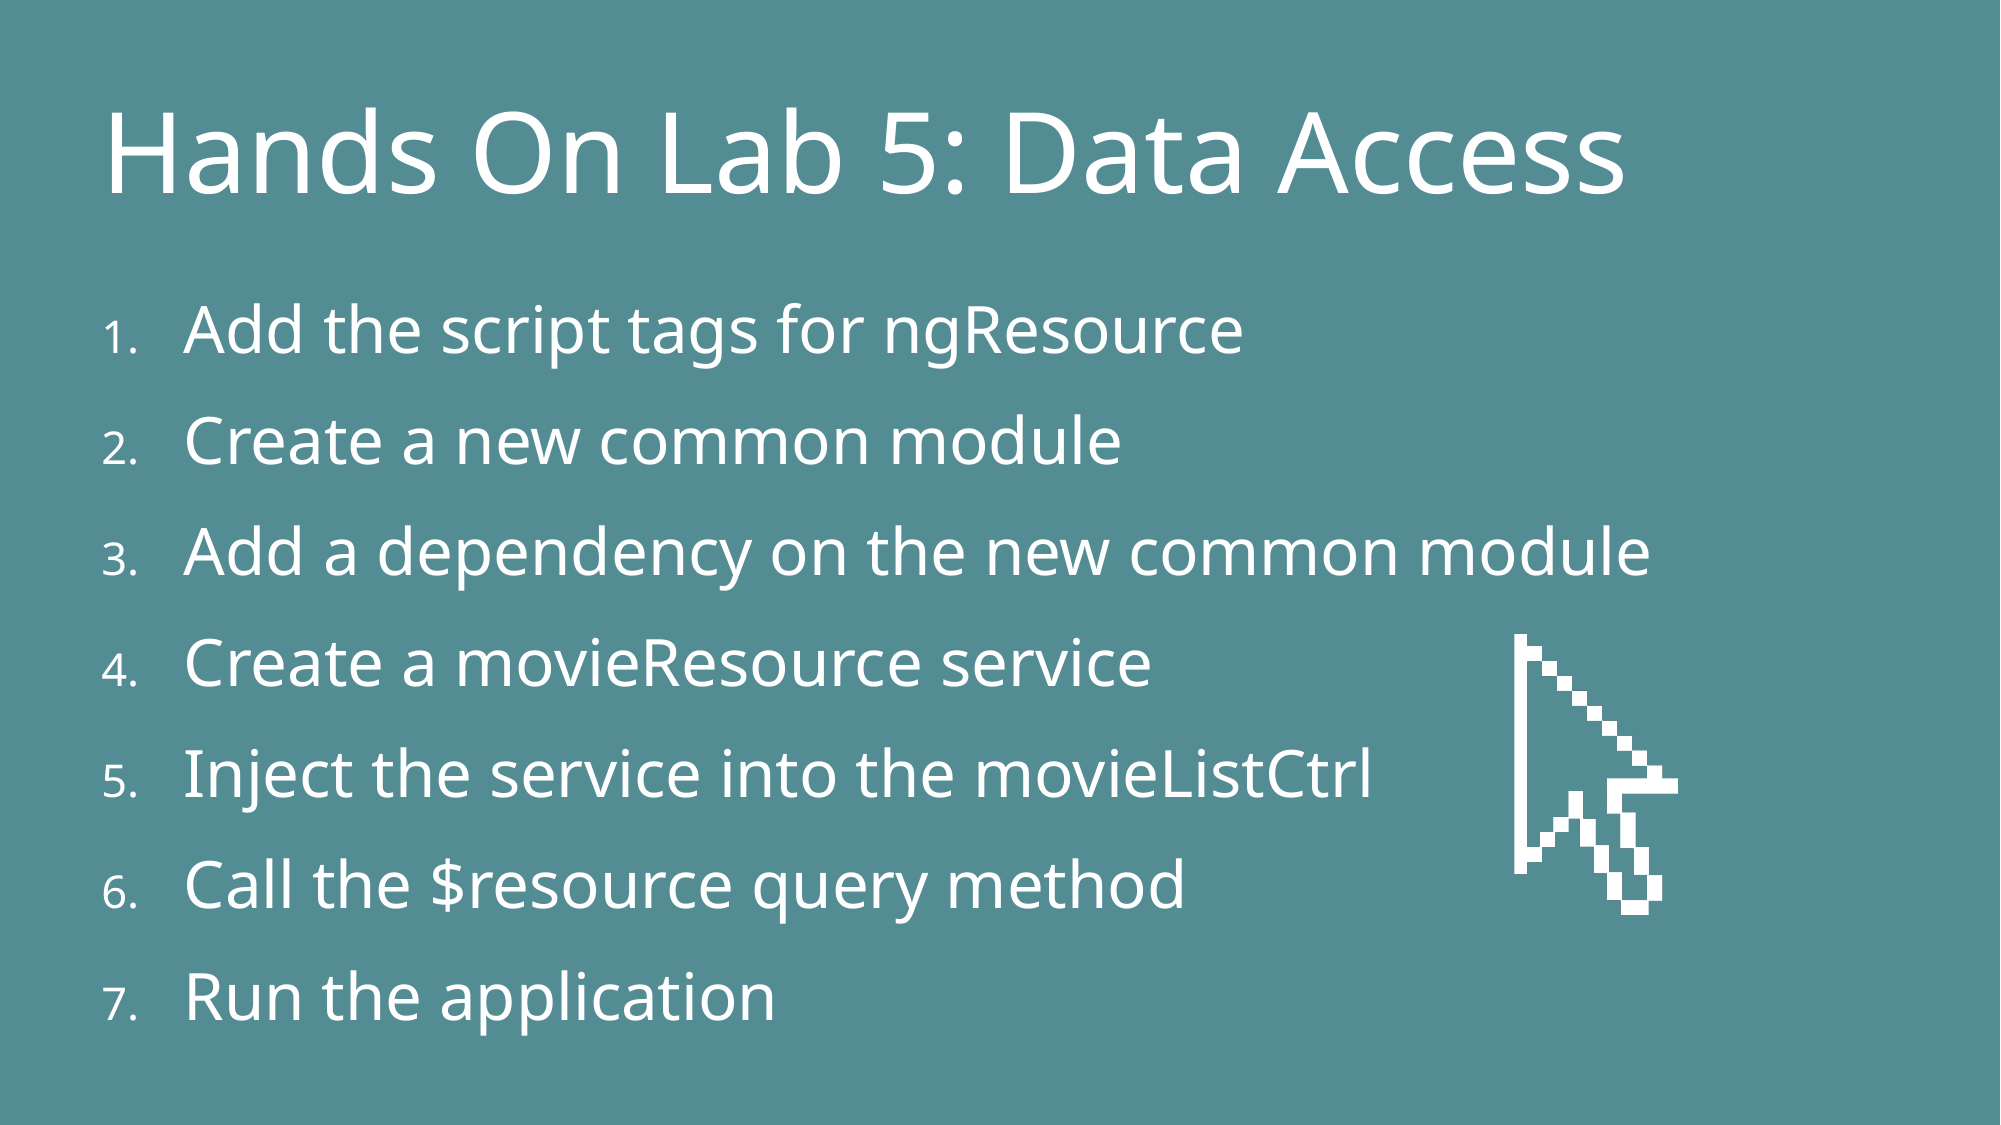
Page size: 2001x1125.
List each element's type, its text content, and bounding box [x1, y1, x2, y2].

title Hands On Lab 5: Data Access [101, 30, 1903, 289]
list Add the script tags for ngResource Create a new common module Add a dependency on the new common module Create a movieResource service Inject the service into the movieListCtrl Call the $resource query method Run the application [101, 289, 1664, 1048]
